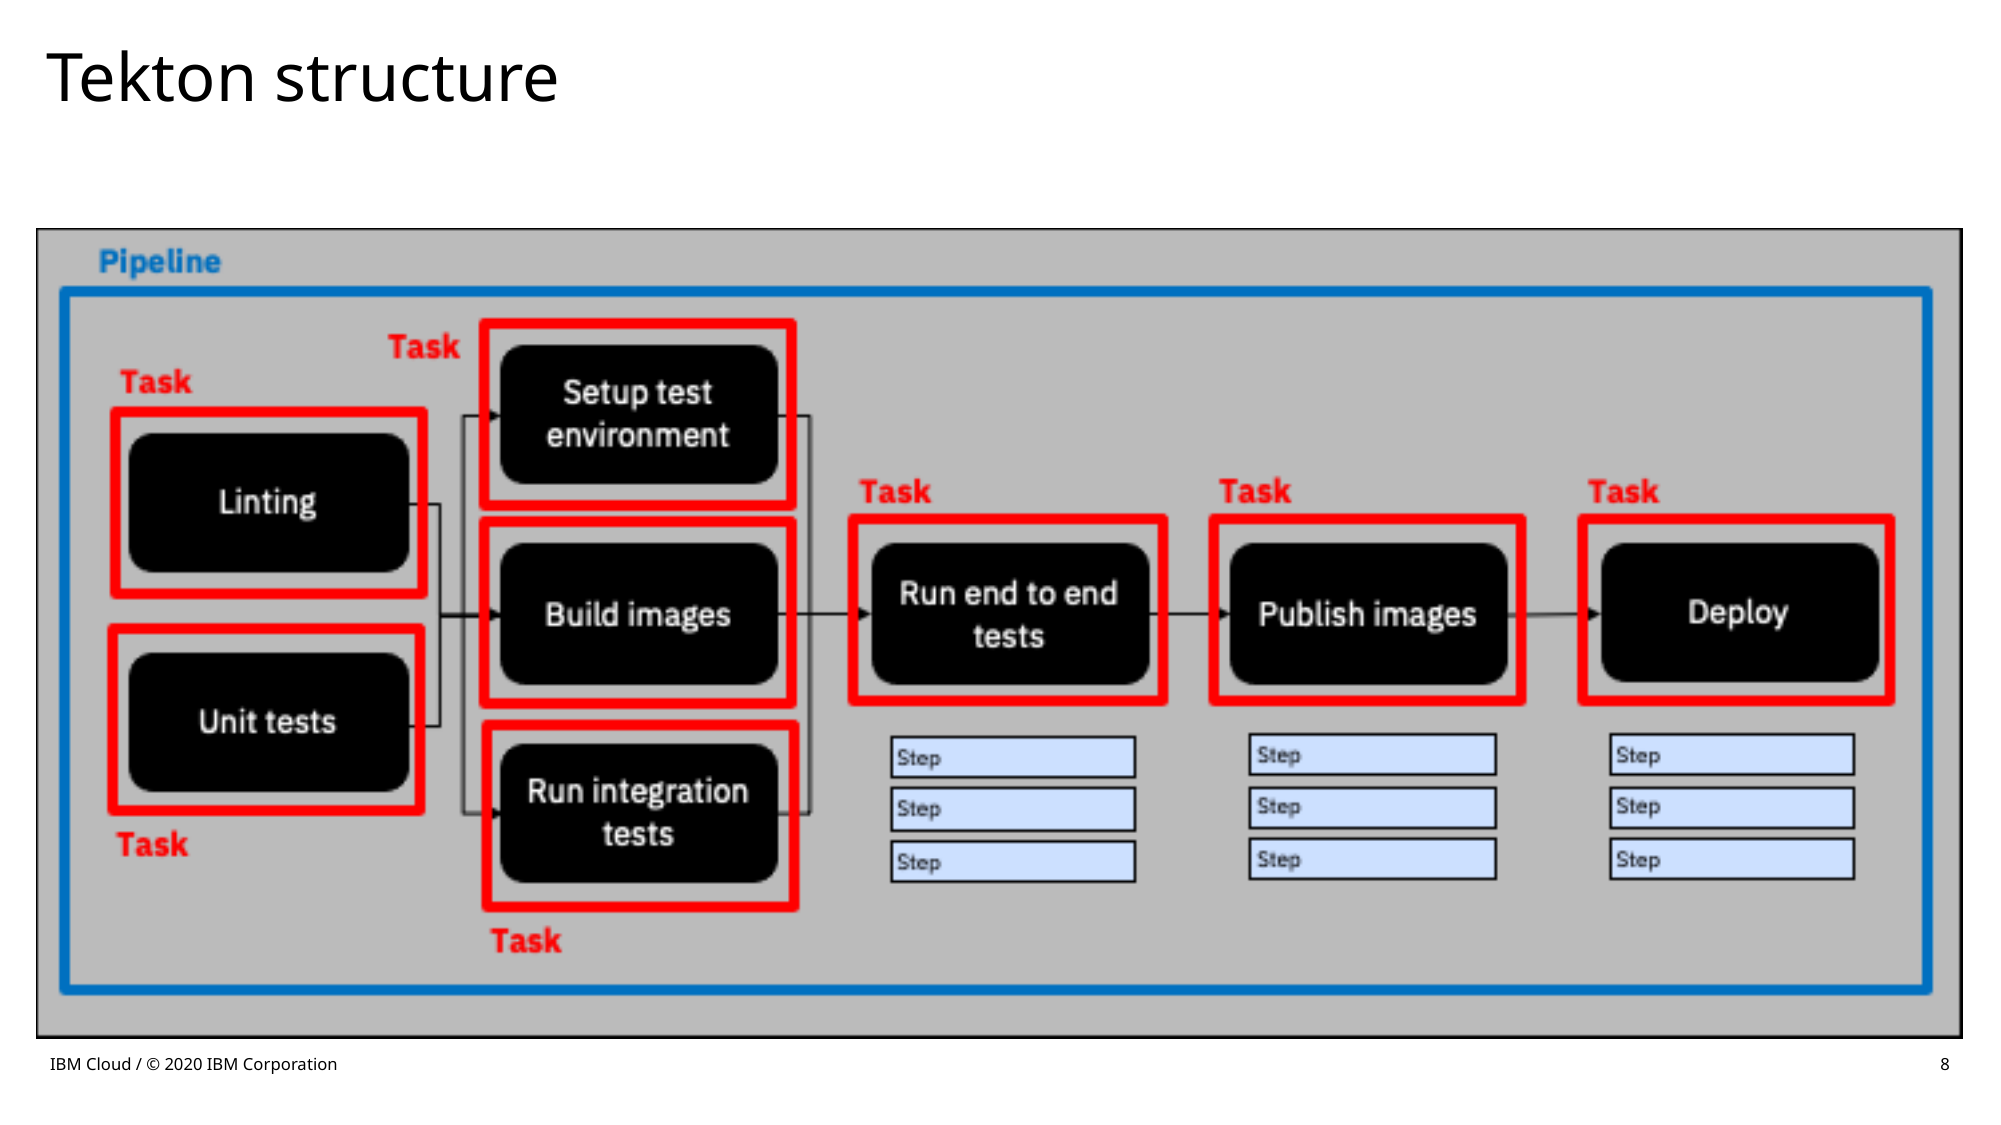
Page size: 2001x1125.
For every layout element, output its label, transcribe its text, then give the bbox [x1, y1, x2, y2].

picture [36, 228, 1964, 1039]
title Tekton structure [46, 43, 952, 220]
slide_number 8 [1550, 1050, 1950, 1084]
footer IBM Cloud / © 2020 IBM Corporation [50, 1050, 950, 1084]
